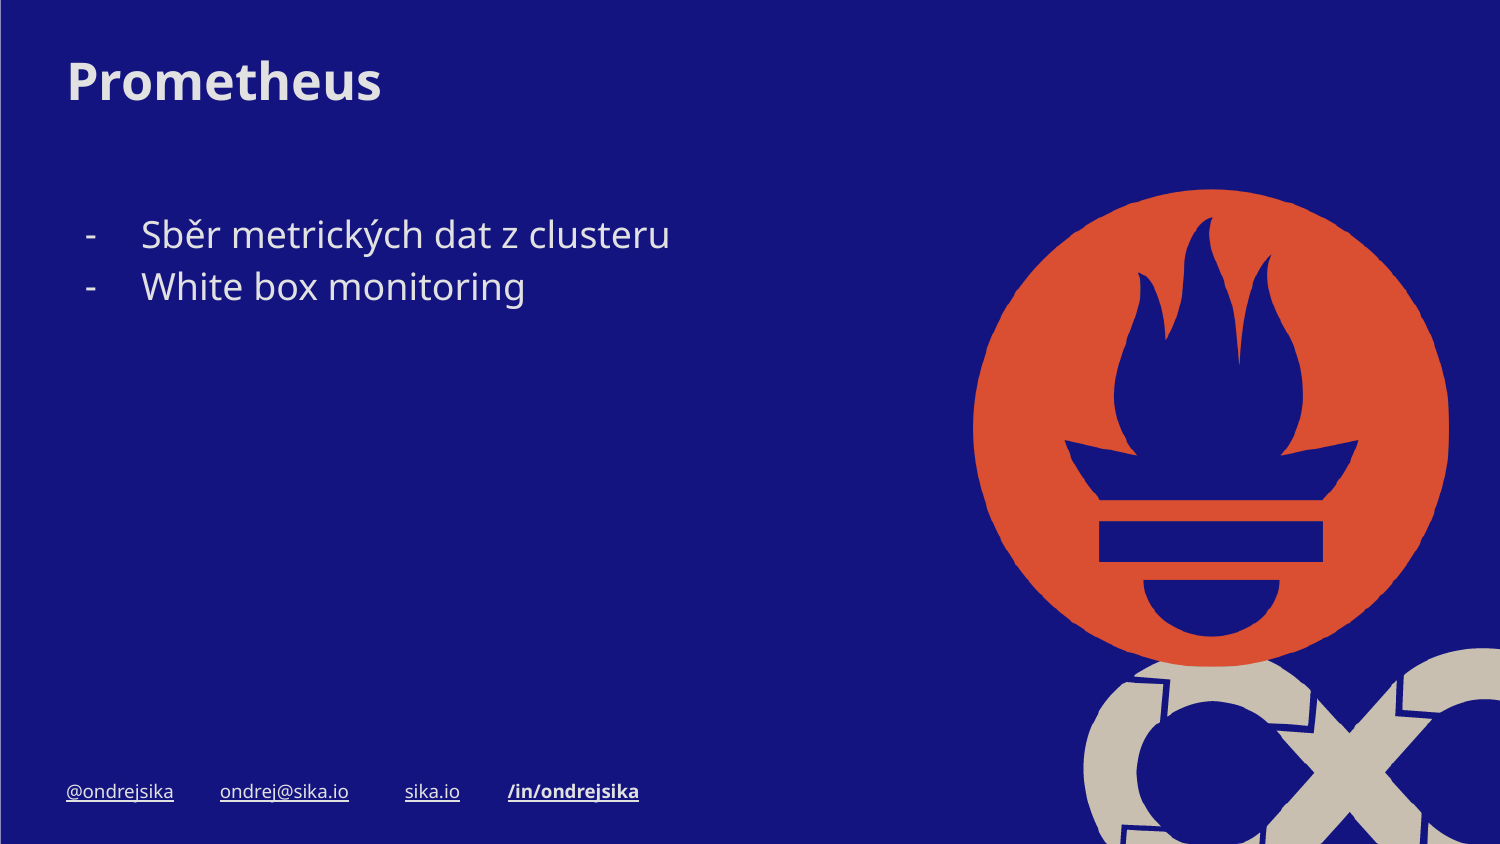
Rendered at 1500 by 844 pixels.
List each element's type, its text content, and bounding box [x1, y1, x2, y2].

picture [0, 0, 1500, 844]
title Prometheus [51, 33, 1449, 128]
list Sběr metrických dat z clusteru White box monitoring [51, 189, 908, 750]
